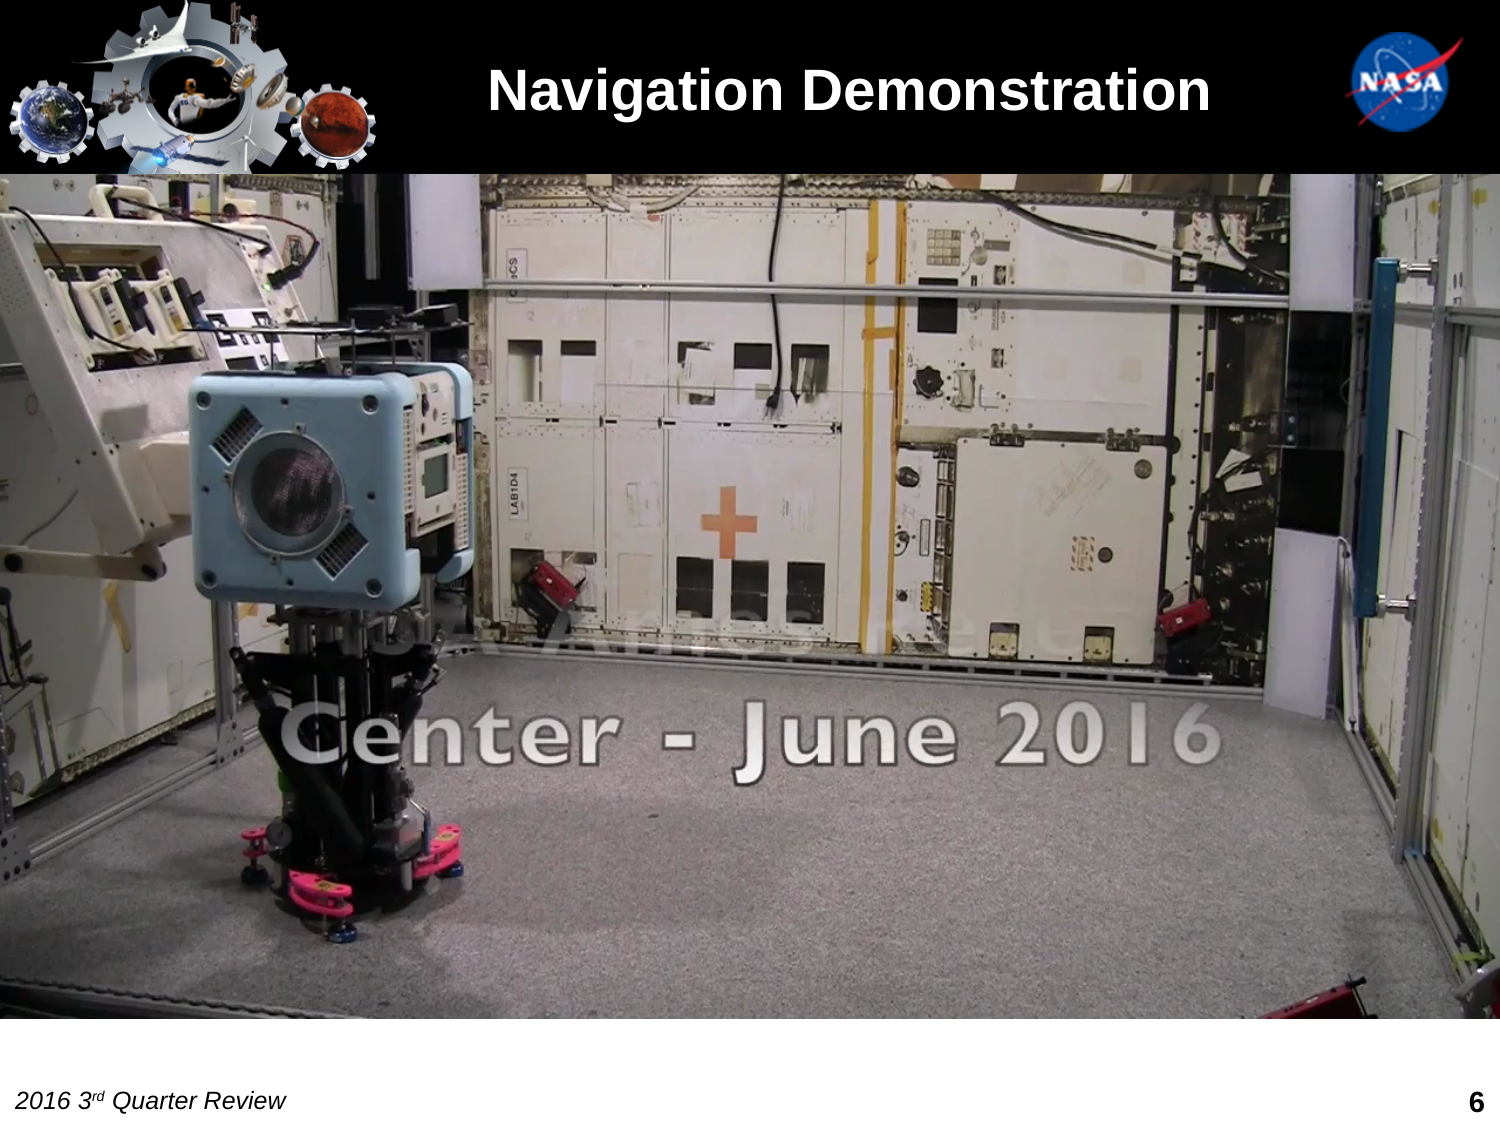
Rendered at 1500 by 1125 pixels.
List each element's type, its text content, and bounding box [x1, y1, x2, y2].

picture [0, 0, 1500, 1019]
title Navigation Demonstration [337, 12, 1363, 163]
